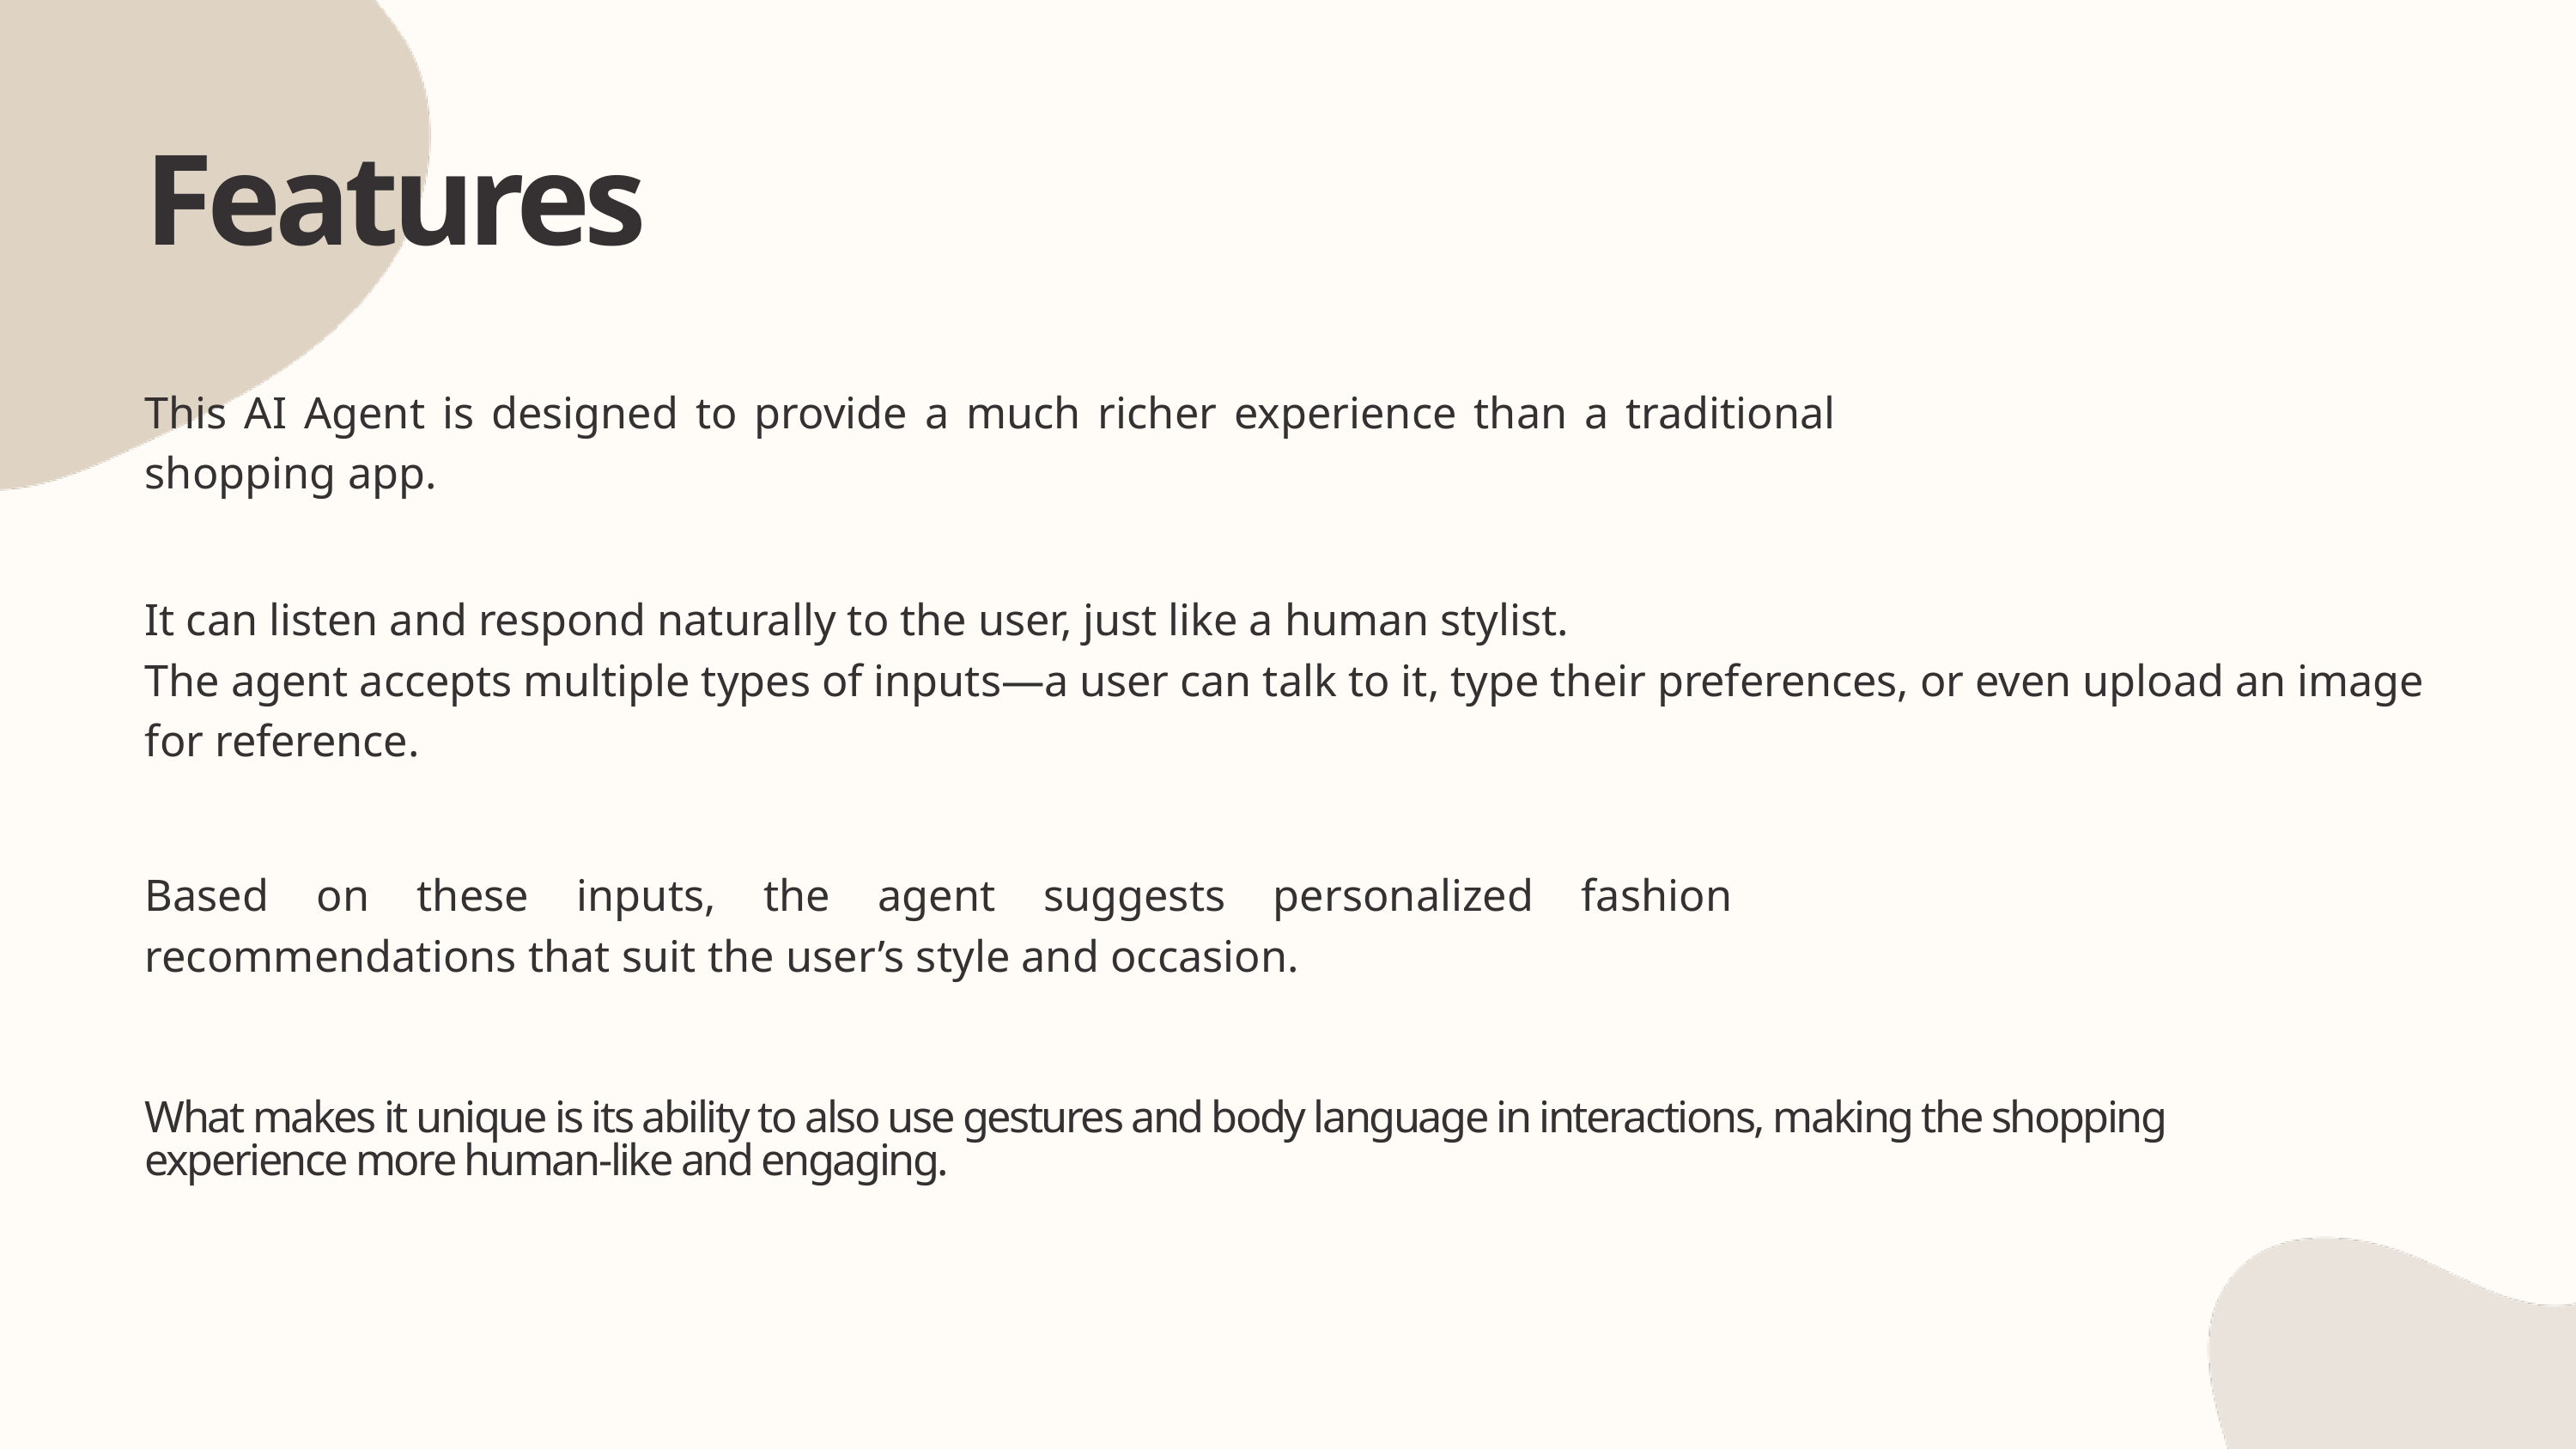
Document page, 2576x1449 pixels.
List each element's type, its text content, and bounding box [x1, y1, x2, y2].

text_box It can listen and respond naturally to the user, just like a human stylist. The agent accepts multiple types of inputs—a user can talk to it, type their preferences, or even upload an image for reference. [144, 584, 2432, 766]
text_box What makes it unique is its ability to also use gestures and body language in interactions, making the shopping experience more human-like and engaging. [144, 1097, 2257, 1185]
text_box [0, 0, 438, 494]
text_box [2200, 1146, 2576, 1449]
text_box Based on these inputs, the agent suggests personalized fashion recommendations that suit the user’s style and occasion. [144, 859, 1734, 981]
text_box Features [144, 144, 1260, 270]
text_box This AI Agent is designed to provide a much richer experience than a traditional shopping app. [144, 376, 1838, 498]
